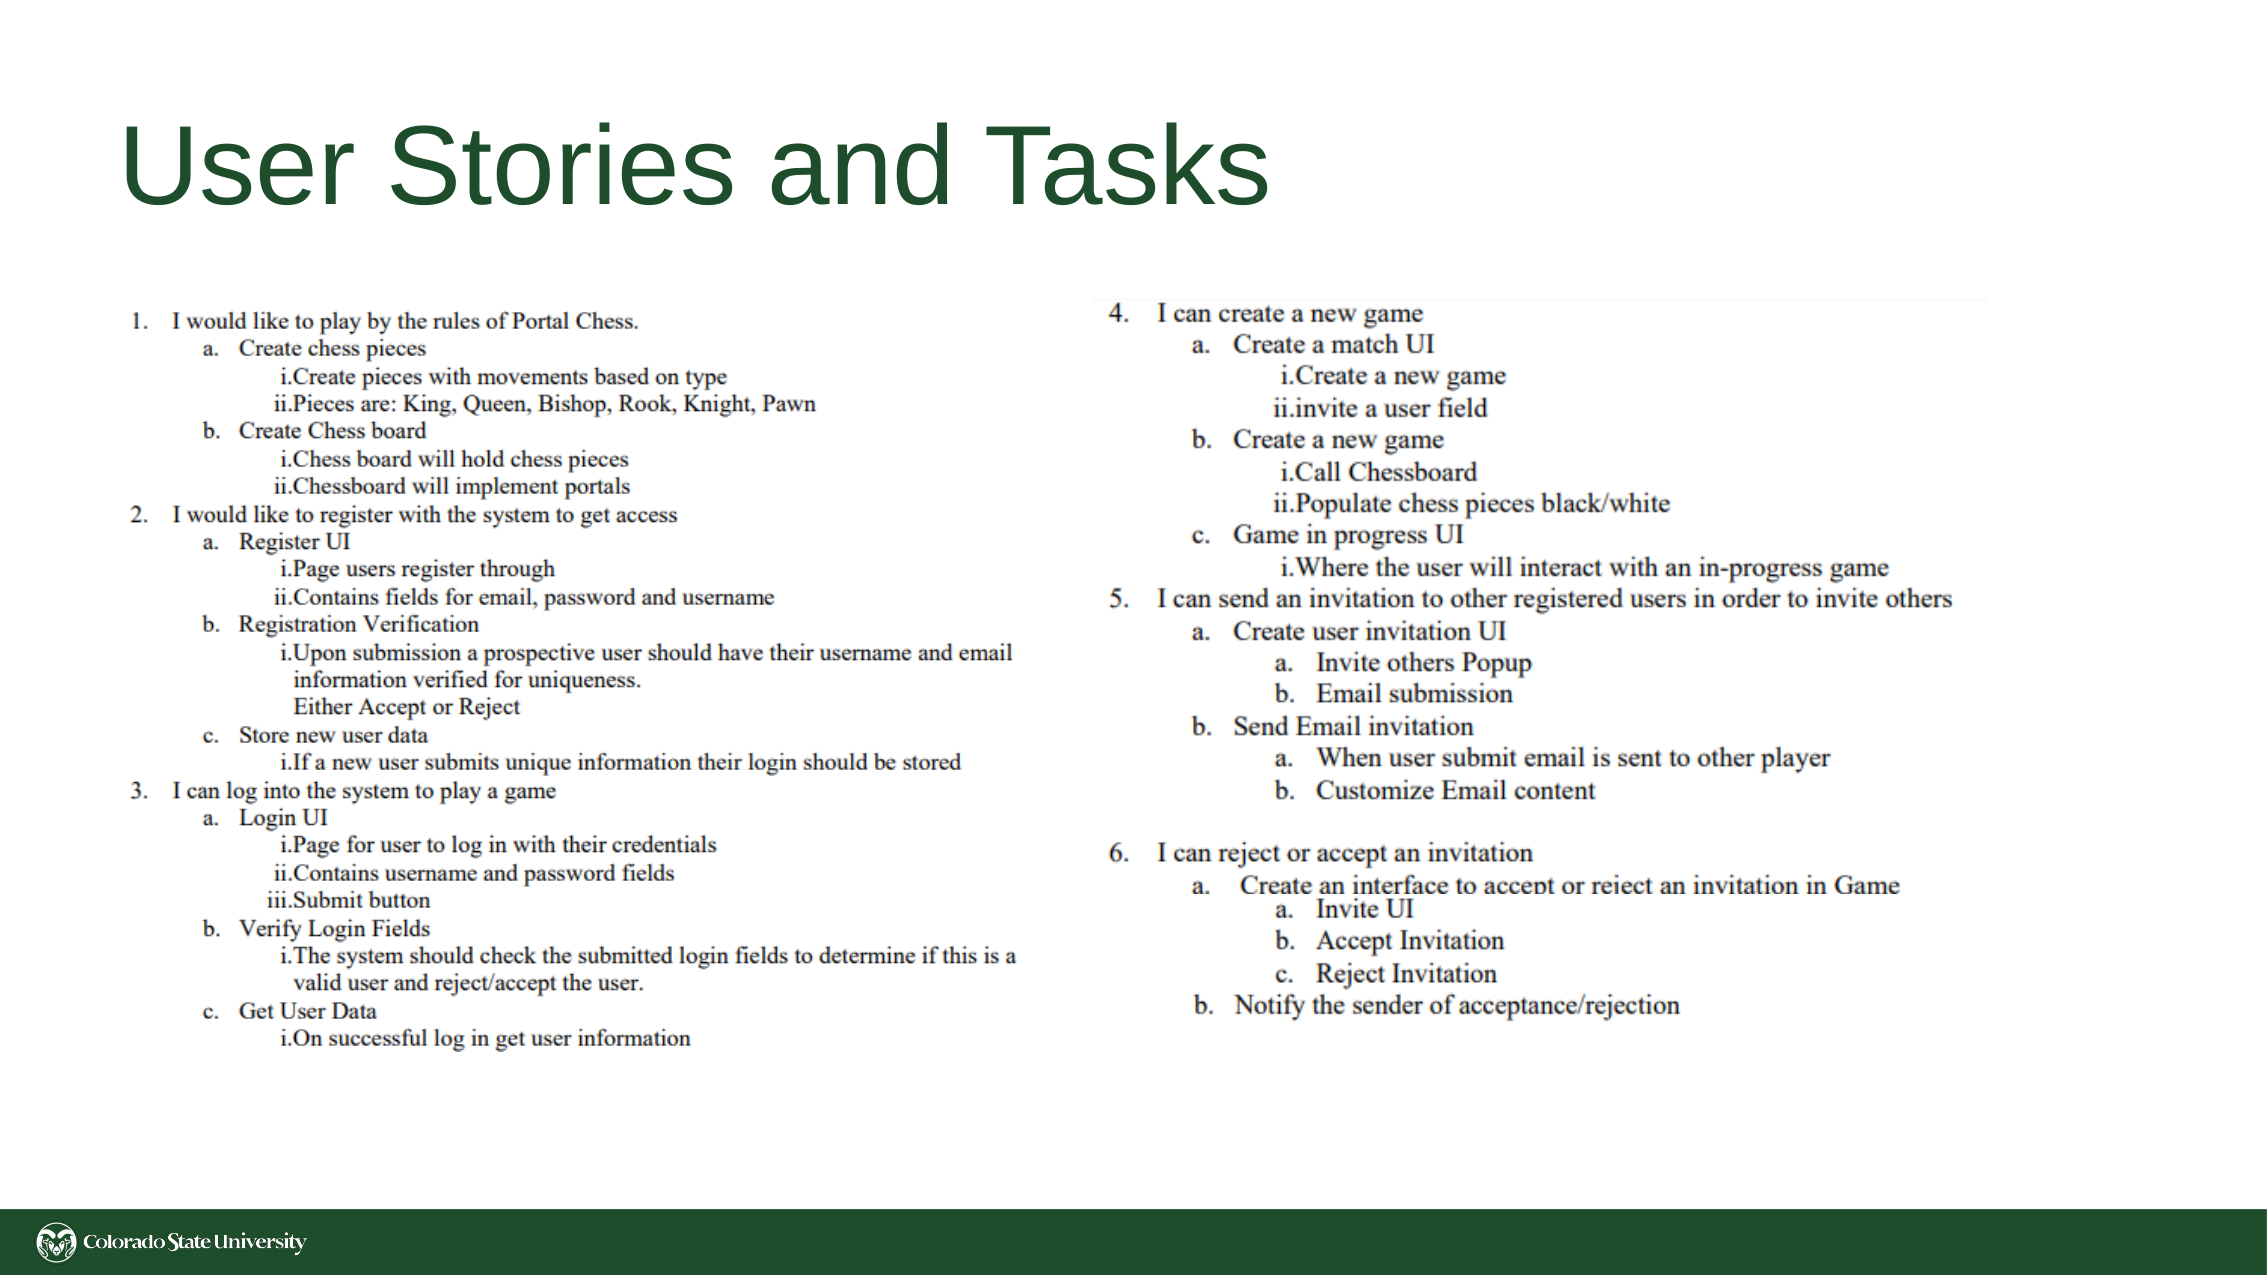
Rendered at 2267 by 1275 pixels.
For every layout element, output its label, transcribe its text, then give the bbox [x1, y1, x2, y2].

picture [102, 260, 1061, 1052]
title User Stories and Tasks [103, 75, 2164, 243]
picture [24, 1209, 319, 1275]
picture [1092, 298, 1990, 1078]
